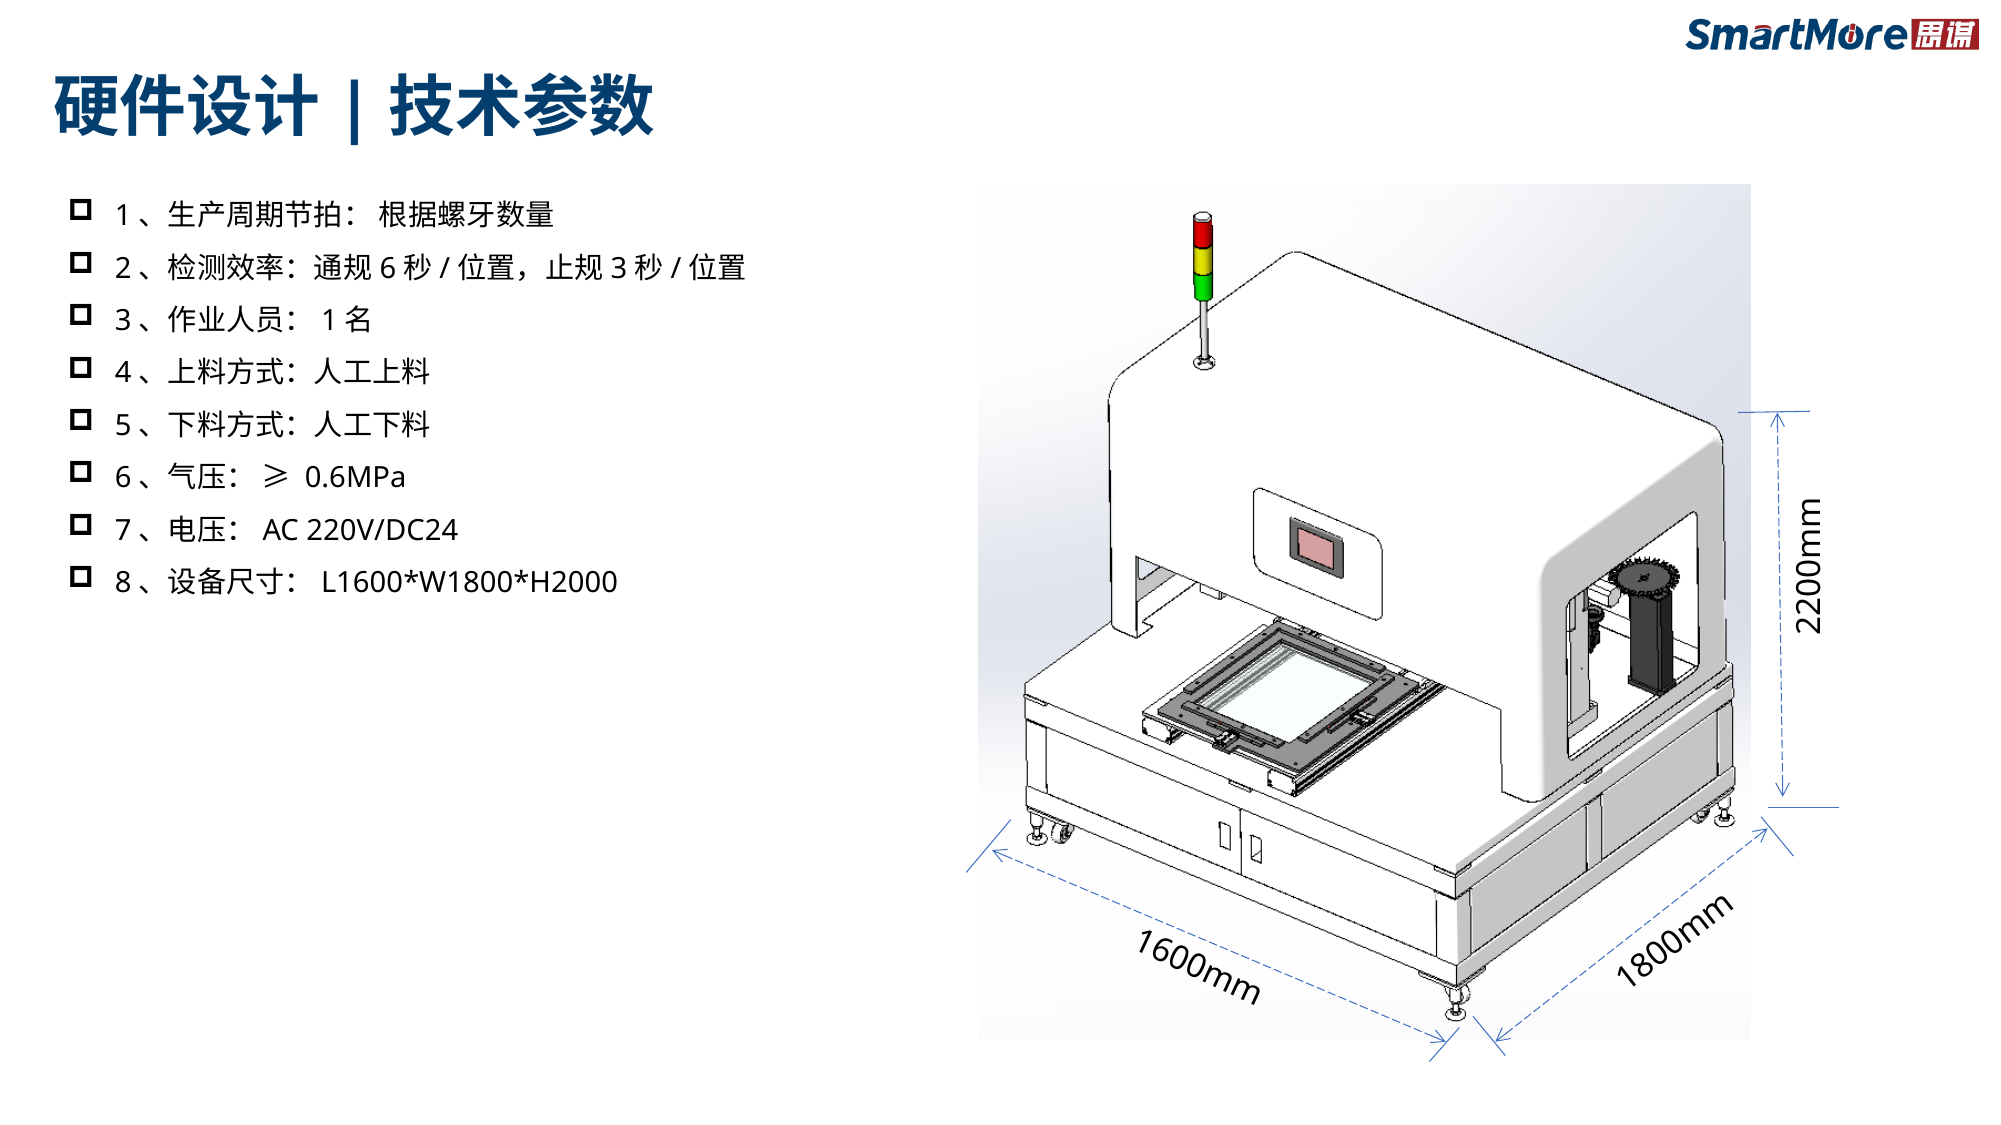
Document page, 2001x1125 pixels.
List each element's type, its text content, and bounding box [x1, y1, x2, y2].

picture [1685, 18, 1979, 50]
picture [978, 184, 1751, 411]
text_box 1、生产周期节拍： 根据螺牙数量 2、检测效率：通规6秒/位置，止规3秒/位置 3、作业人员：1名 4、上料方式：人工上料 5、下料方式：人工下料 6、气压： ≥ 0.6MPa 7、电压：AC 220V/DC24 8、设备尺寸：L1600*W1800*H2000 [53, 171, 914, 606]
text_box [966, 411, 1840, 1062]
title 硬件设计|技术参数 [53, 72, 1952, 145]
